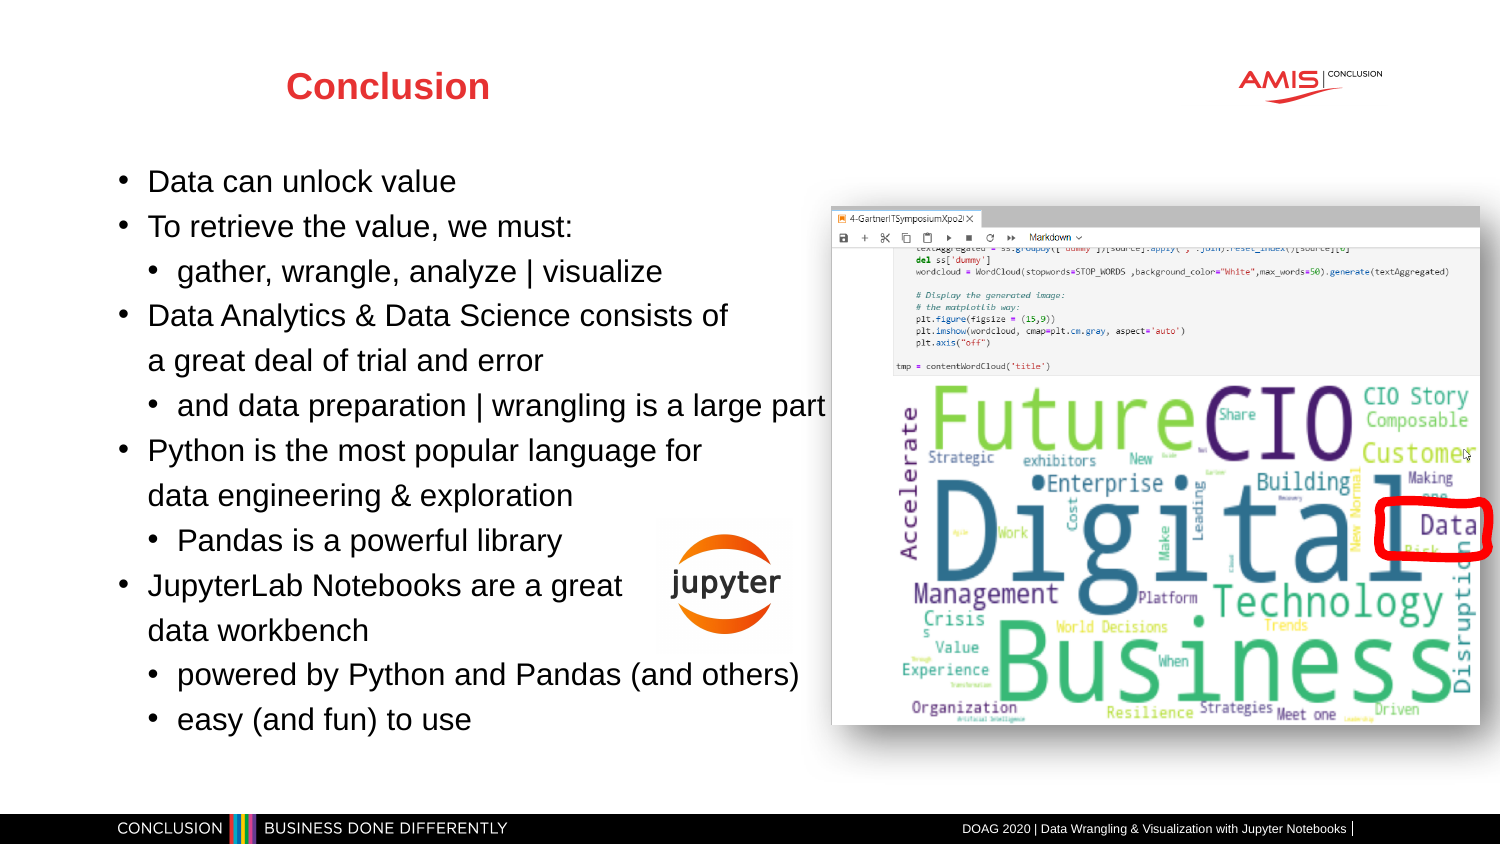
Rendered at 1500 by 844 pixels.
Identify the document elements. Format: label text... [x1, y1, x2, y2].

picture [656, 518, 793, 654]
picture [0, 814, 236, 844]
picture [831, 206, 1480, 725]
text_box [1480, 500, 1490, 557]
picture [239, 814, 1500, 844]
title Conclusion [286, 47, 1205, 130]
picture [1205, 59, 1388, 106]
list Data can unlock value To retrieve the value, we must: gather, wrangle, analyze | visualize Data Analytics & Data Science consists of a great deal of trial and error and data preparation | wrangling is a large part Python is the most popular language for data engineering & exploration Pandas is a powerful library JupyterLab Notebooks are a great data workbench powered by Python and Pandas (and others) easy (and fun) to use [118, 153, 1205, 774]
footer DOAG 2020 | Data Wrangling & Visualization with Jupyter Notebooks [814, 820, 1347, 839]
